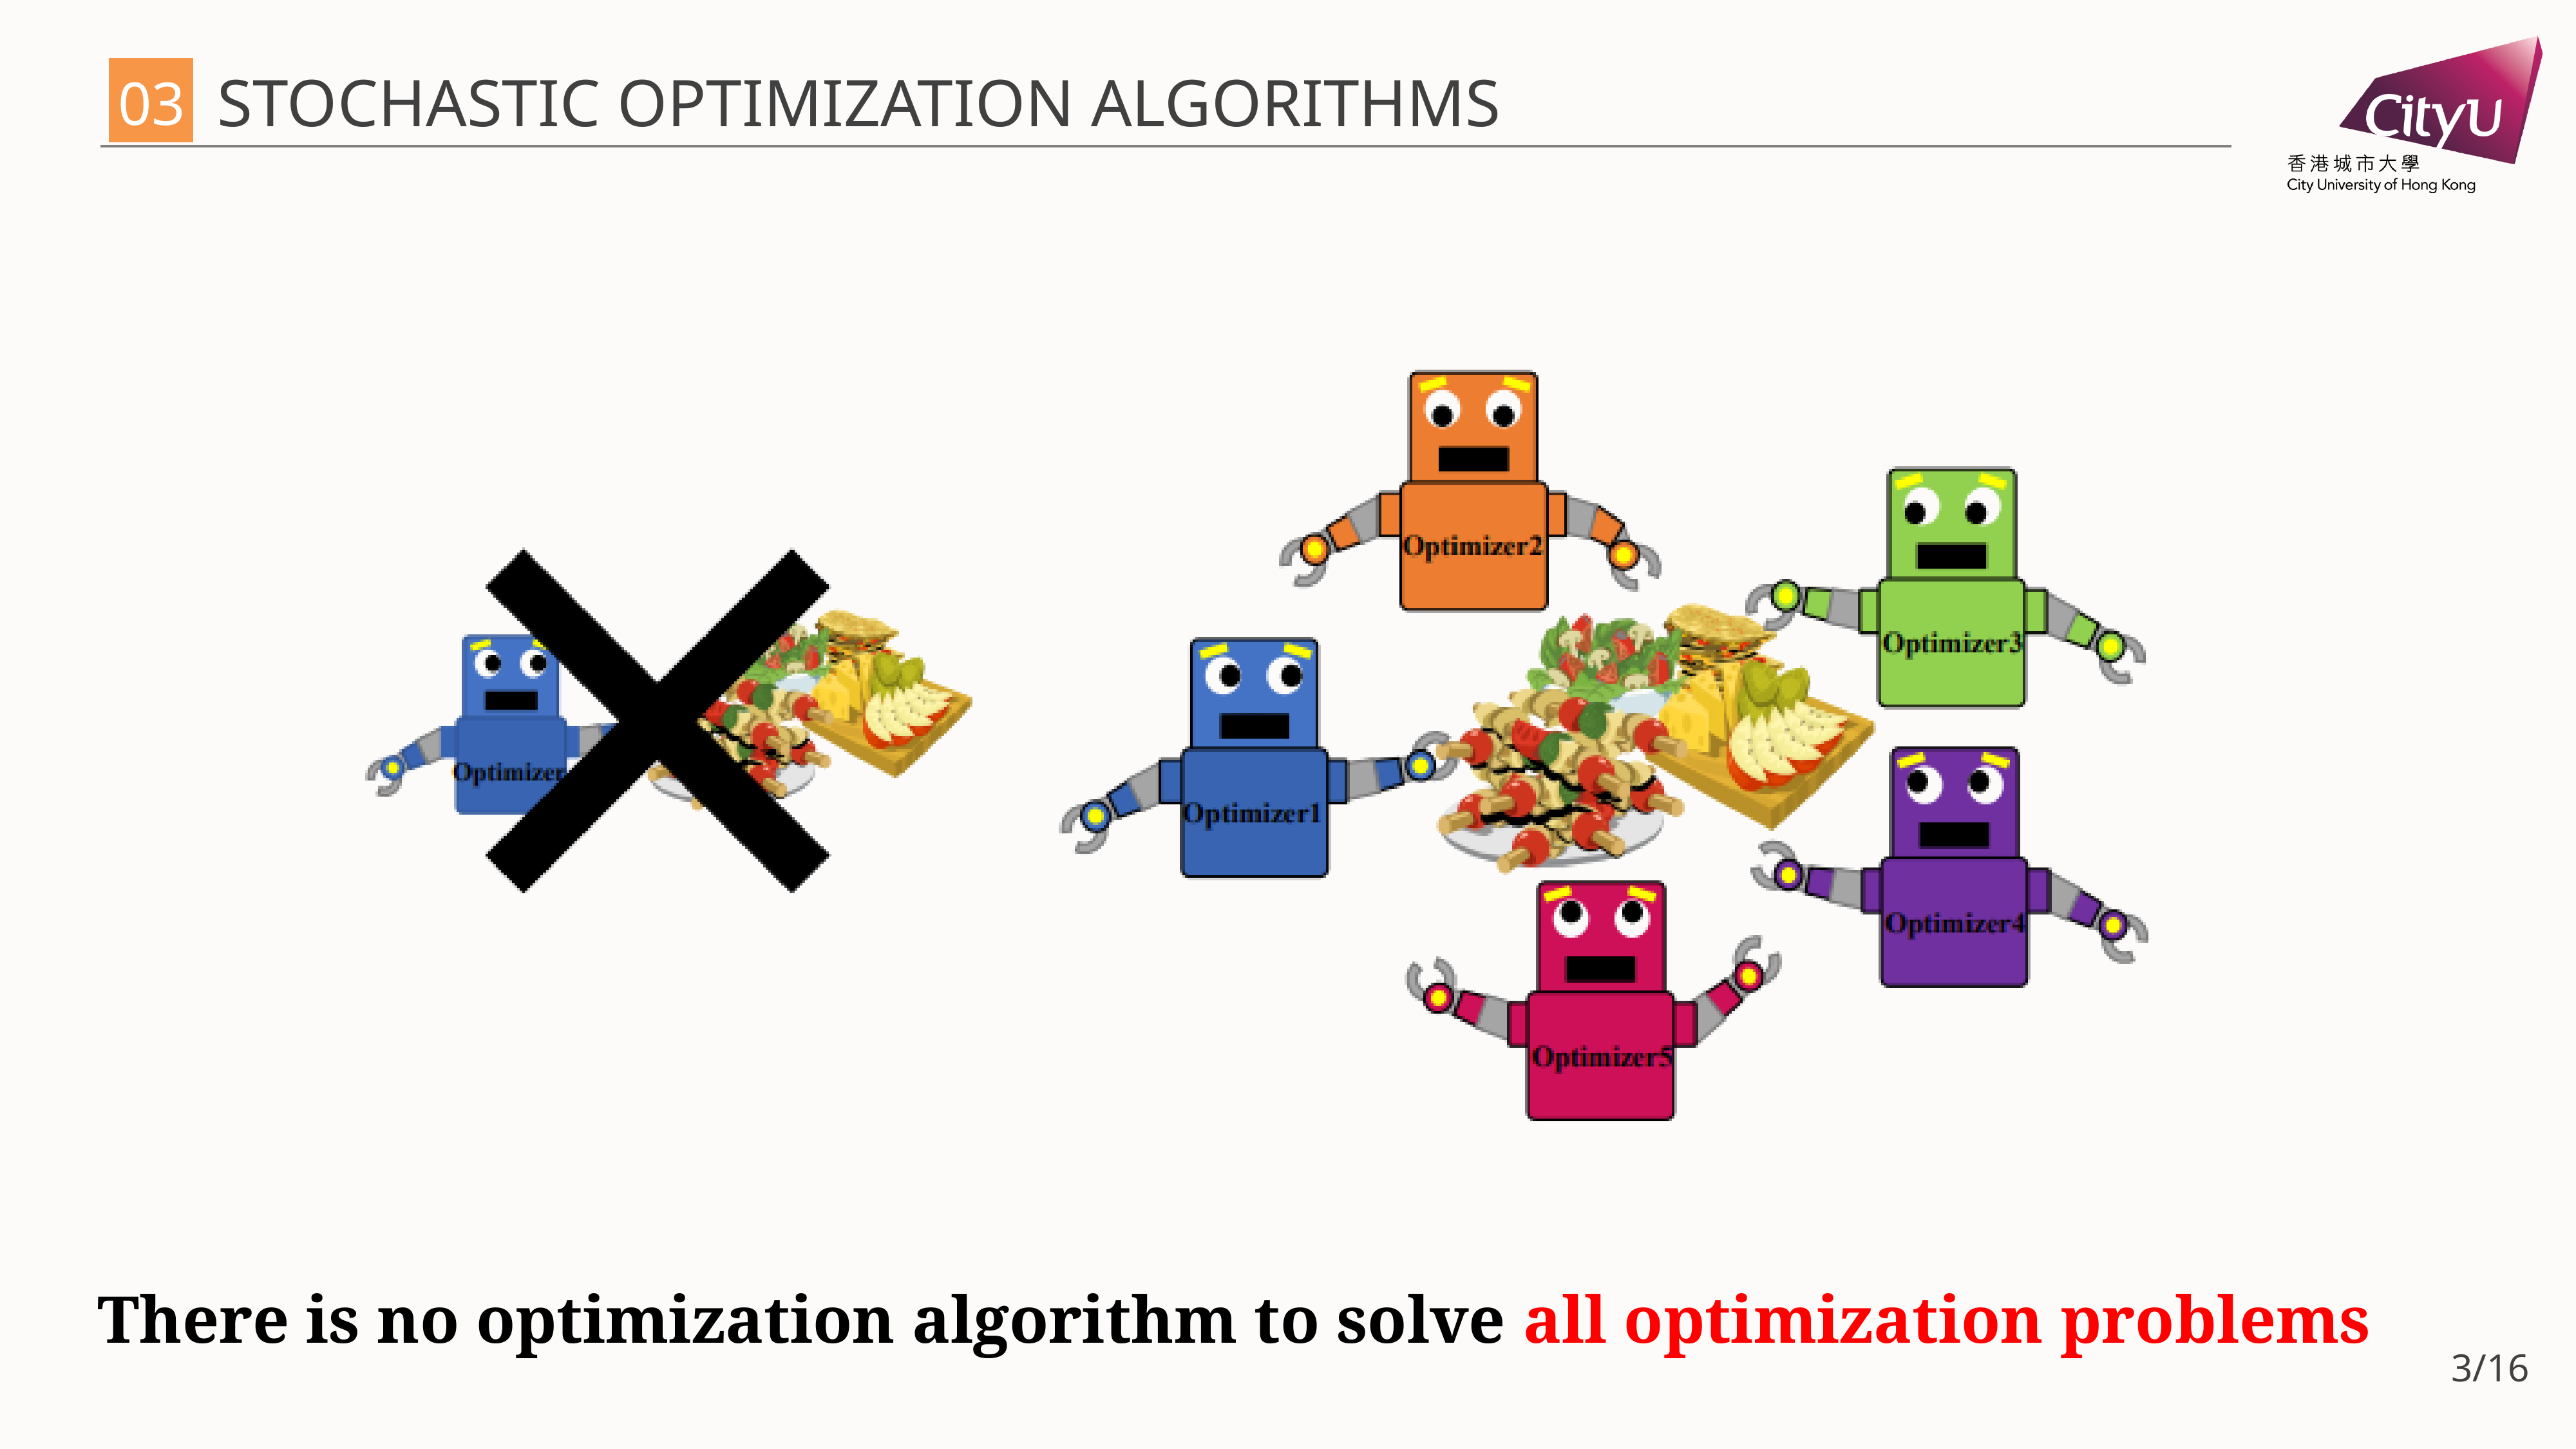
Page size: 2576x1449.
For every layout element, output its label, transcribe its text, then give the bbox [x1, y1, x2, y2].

text_box 03 [110, 61, 193, 142]
text_box 3/16 [2296, 1318, 2540, 1394]
title Stochastic optimization algorithms [207, 58, 2369, 155]
text_box There is no optimization algorithm to solve all optimization problems [88, 1274, 2398, 1361]
picture [321, 247, 2366, 1137]
picture [2287, 34, 2546, 193]
